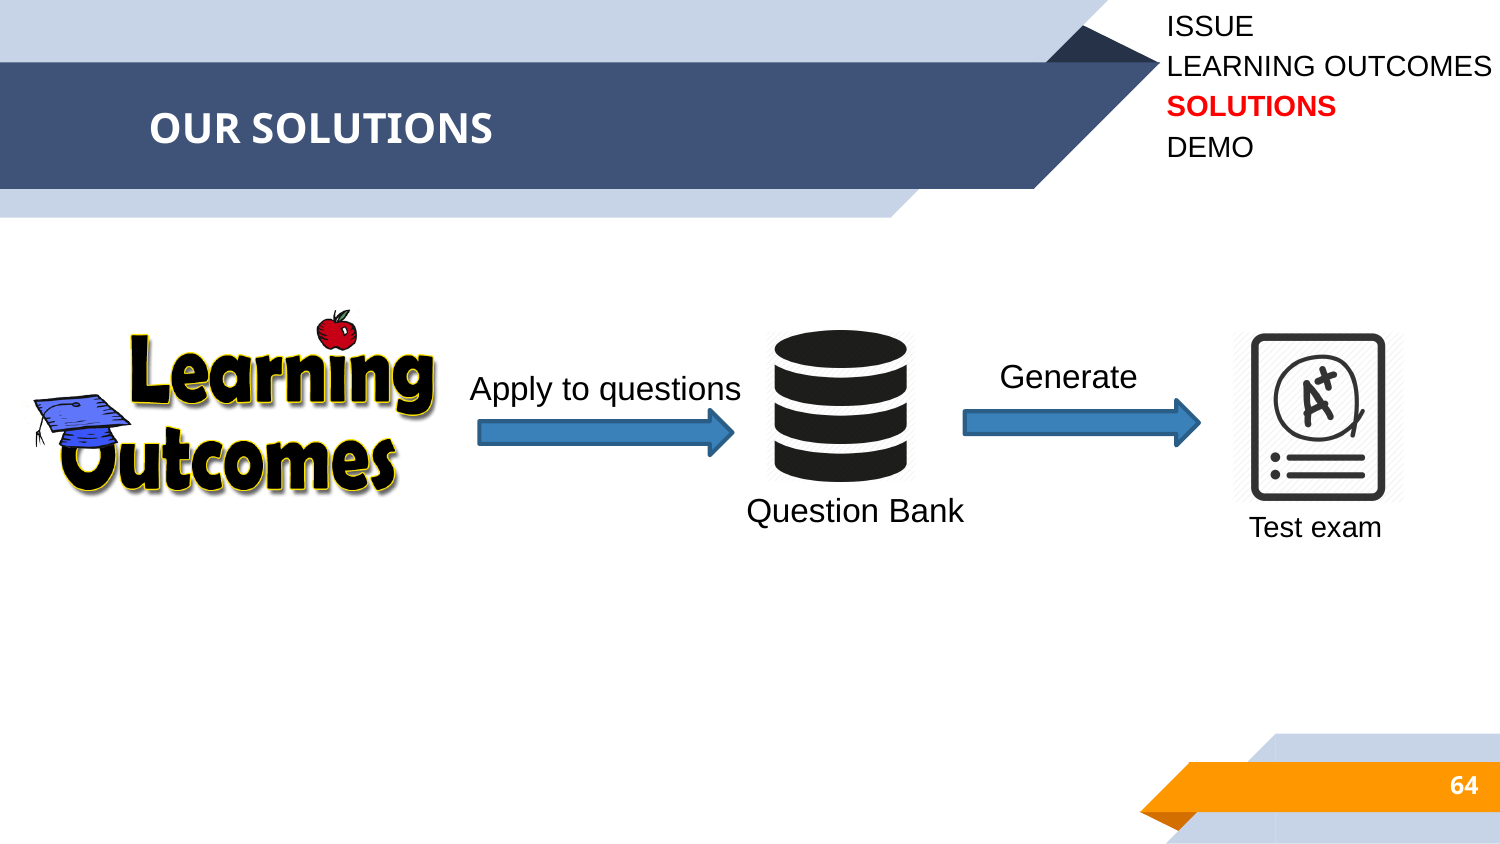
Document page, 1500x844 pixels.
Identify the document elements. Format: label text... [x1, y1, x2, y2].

text_box Generate [984, 347, 1226, 403]
slide_number ‹#› [1249, 760, 1494, 813]
text_box Question Bank [731, 481, 983, 537]
text_box ISSUE LEARNING OUTCOMES SOLUTIONS DEMO [1151, 0, 1500, 170]
text_box Apply to questions [462, 359, 760, 416]
text_box [479, 416, 733, 456]
picture [765, 330, 917, 482]
picture [16, 298, 458, 526]
text_box [964, 403, 1199, 446]
title OUR SOLUTIONS [133, 64, 997, 190]
text_box Test exam [1233, 511, 1401, 587]
picture [1231, 330, 1405, 504]
